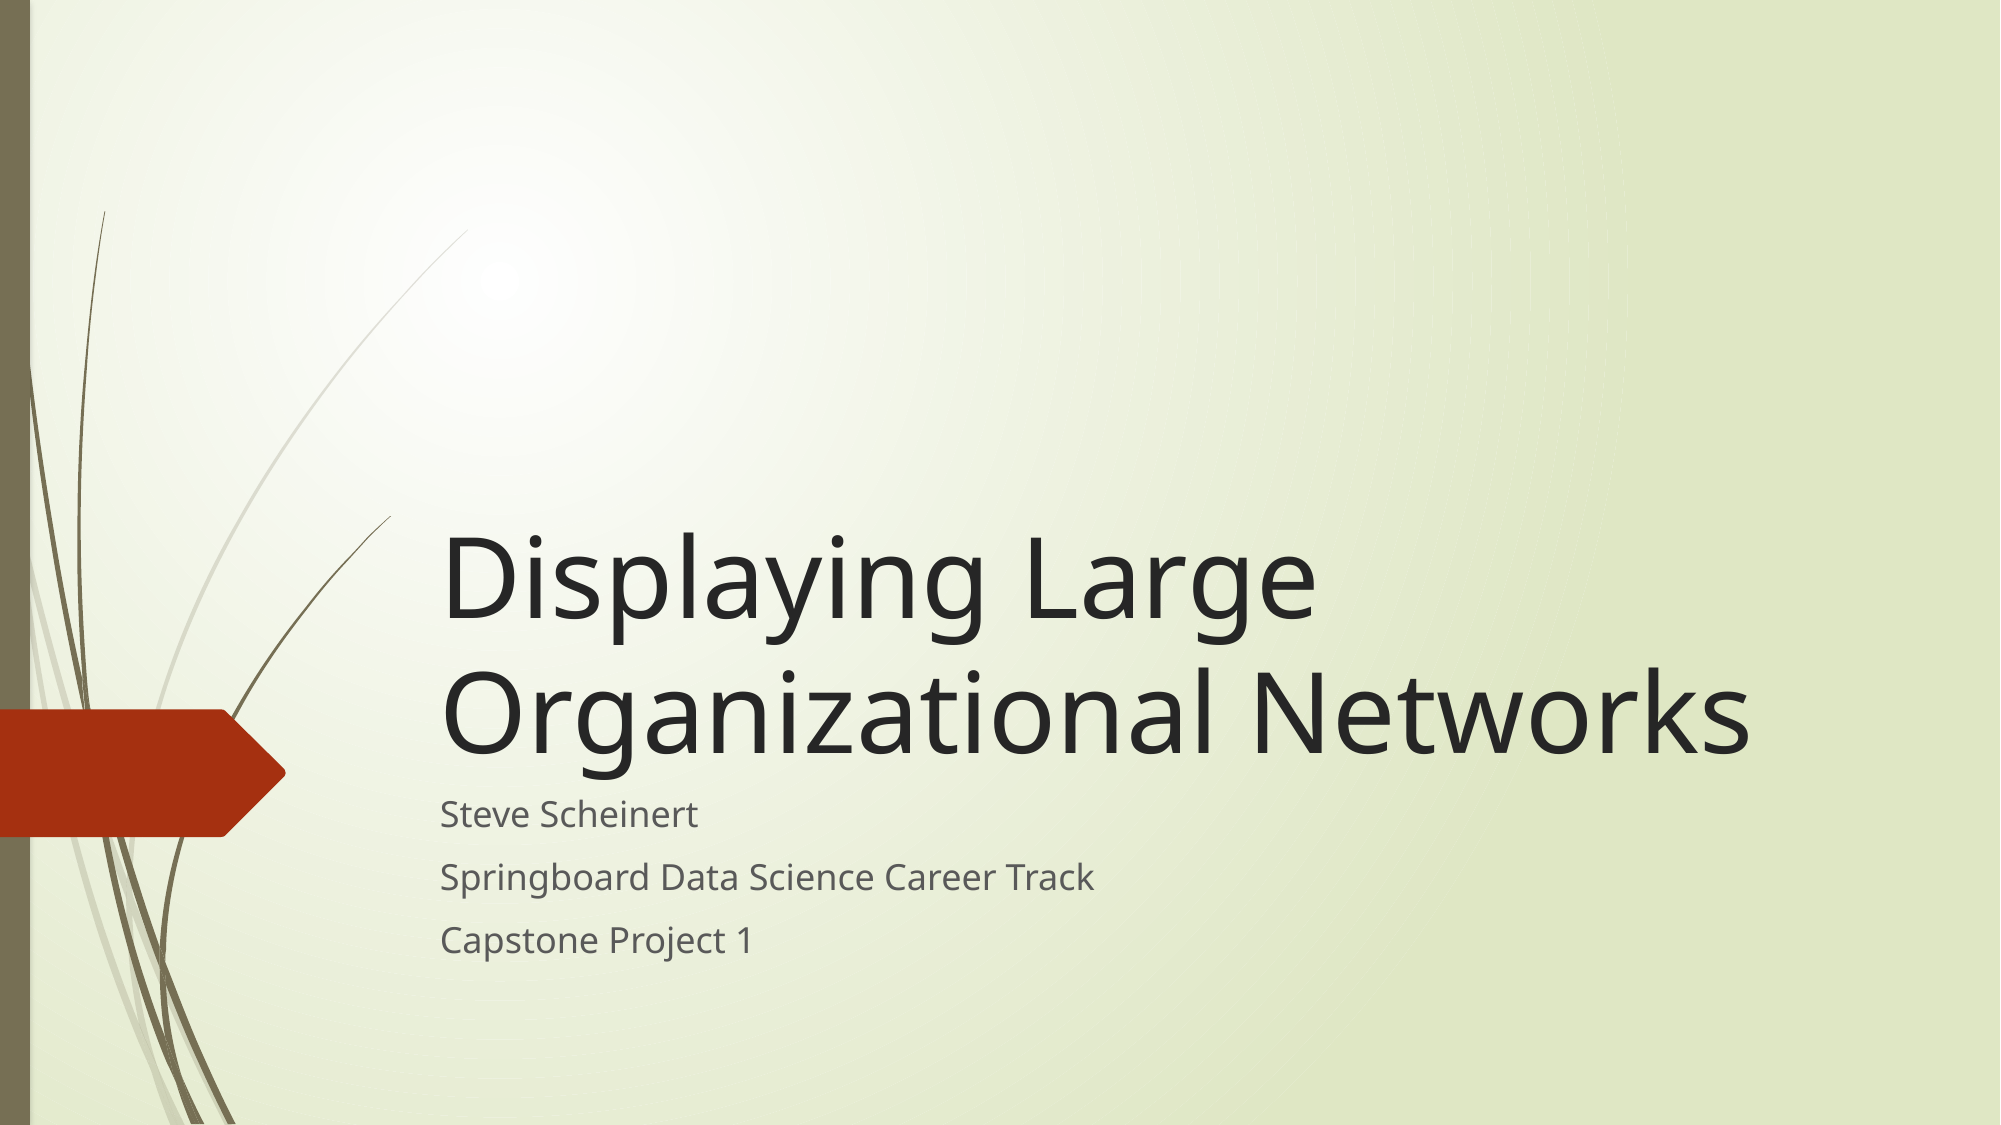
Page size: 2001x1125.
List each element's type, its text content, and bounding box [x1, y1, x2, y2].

subtitle Steve Scheinert Springboard Data Science Career Track Capstone Project 1 [424, 783, 1888, 969]
title Displaying Large Organizational Networks [424, 412, 1888, 783]
